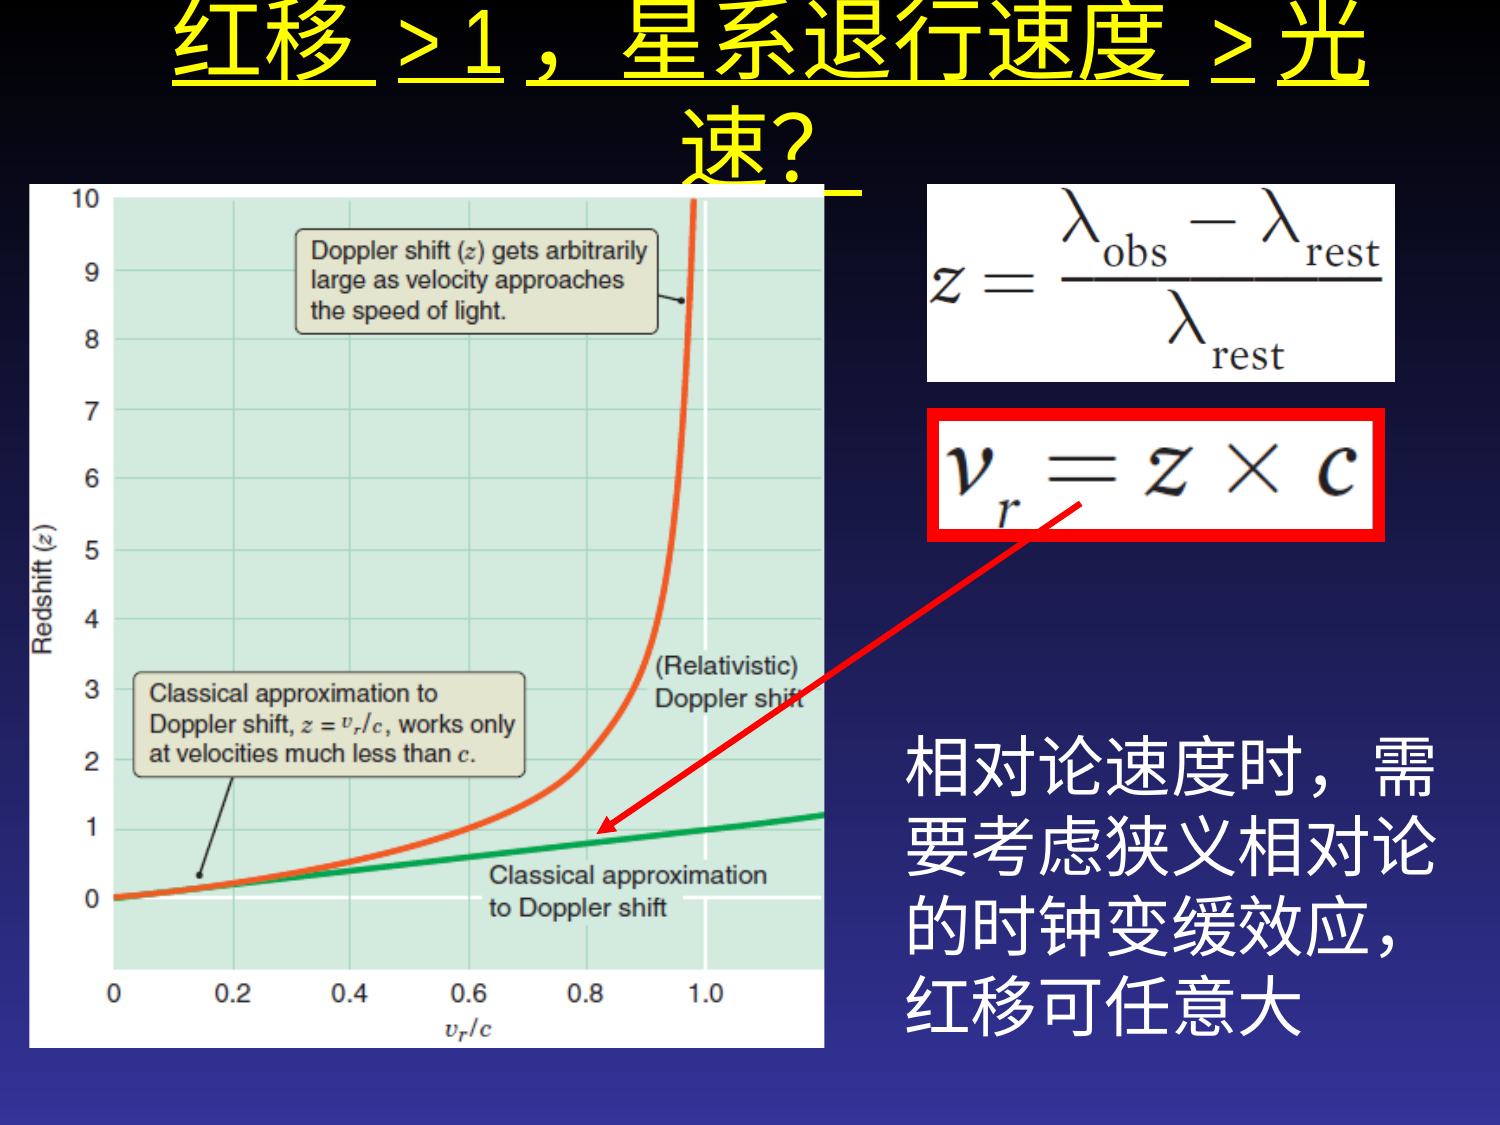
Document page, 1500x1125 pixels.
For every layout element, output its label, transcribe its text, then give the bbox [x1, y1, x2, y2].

picture [938, 420, 1373, 530]
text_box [596, 503, 1081, 835]
picture [926, 184, 1395, 383]
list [29, 184, 825, 1048]
title 红移 > 1，星系退行速度 >光速？ [70, 35, 1471, 148]
text_box 相对论速度时，需要考虑狭义相对论的时钟变缓效应，红移可任意大 [889, 717, 1500, 1053]
